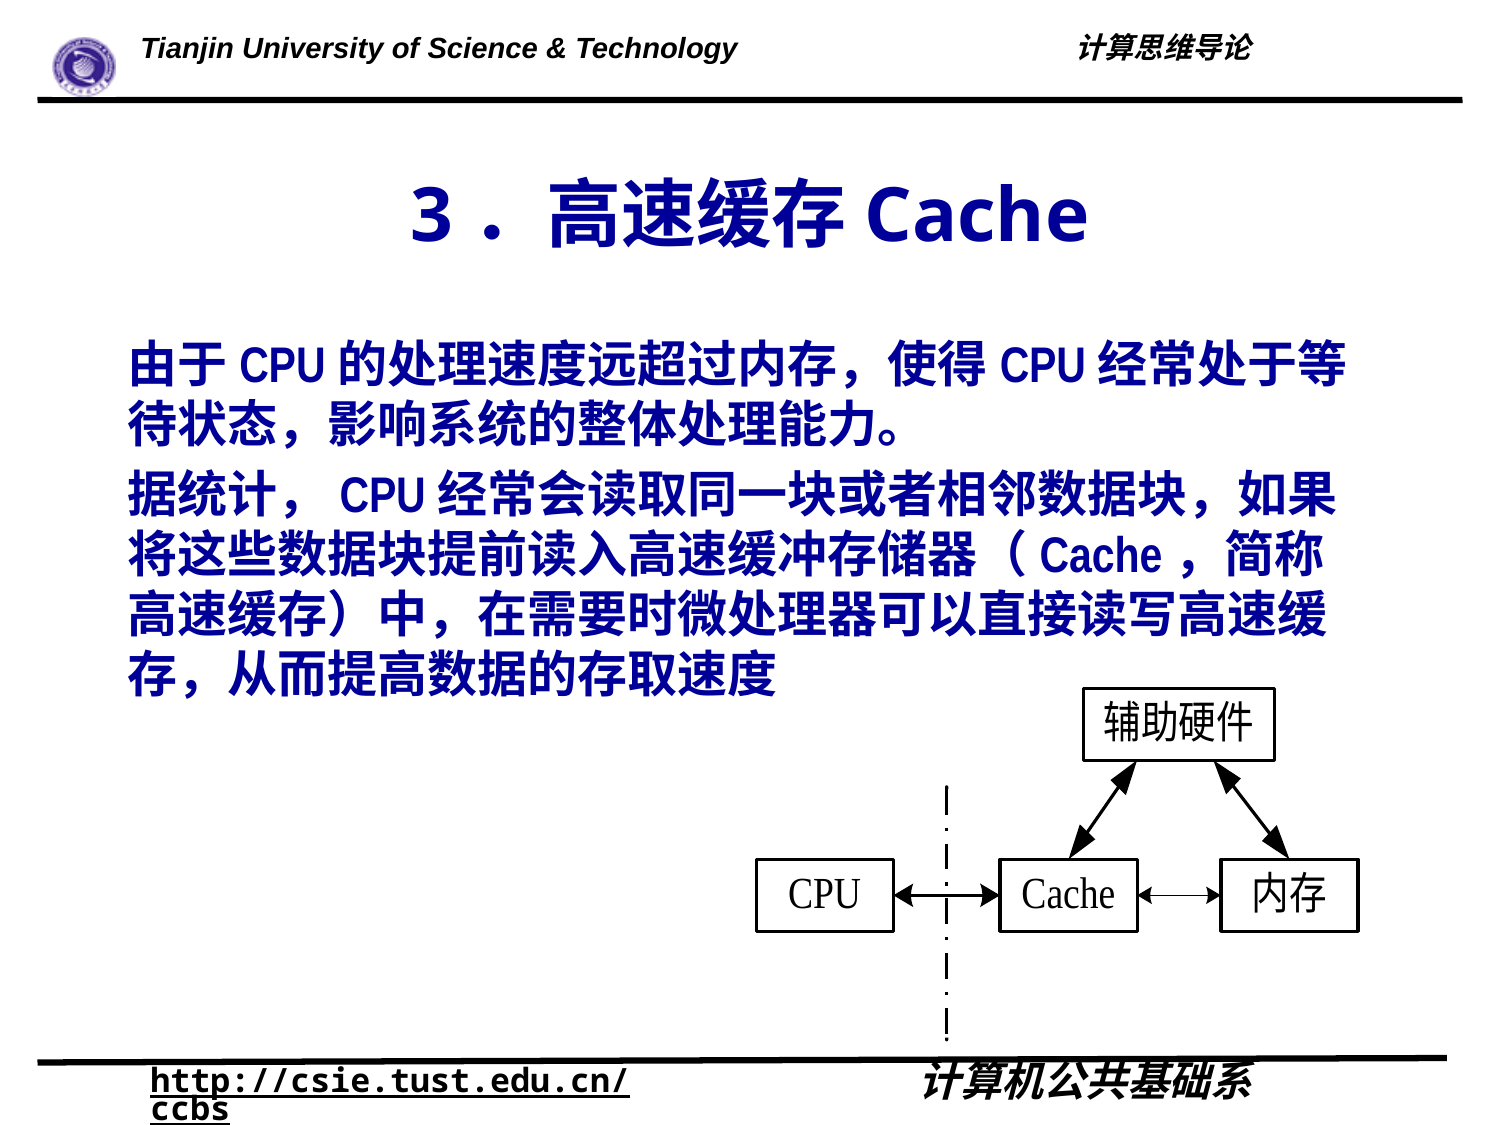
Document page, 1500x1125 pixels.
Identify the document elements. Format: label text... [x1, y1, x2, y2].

list 由于CPU的处理速度远超过内存，使得CPU经常处于等待状态，影响系统的整体处理能力。 据统计，CPU经常会读取同一块或者相邻数据块，如果将这些数据块提前读入高速缓冲存储器（Cache，简称高速缓存）中，在需要时微处理器可以直接读写高速缓存，从而提高数据的存取速度 [112, 324, 1388, 1000]
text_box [749, 680, 1365, 1047]
title 3．高速缓存Cache [112, 99, 1388, 288]
picture [52, 37, 116, 97]
